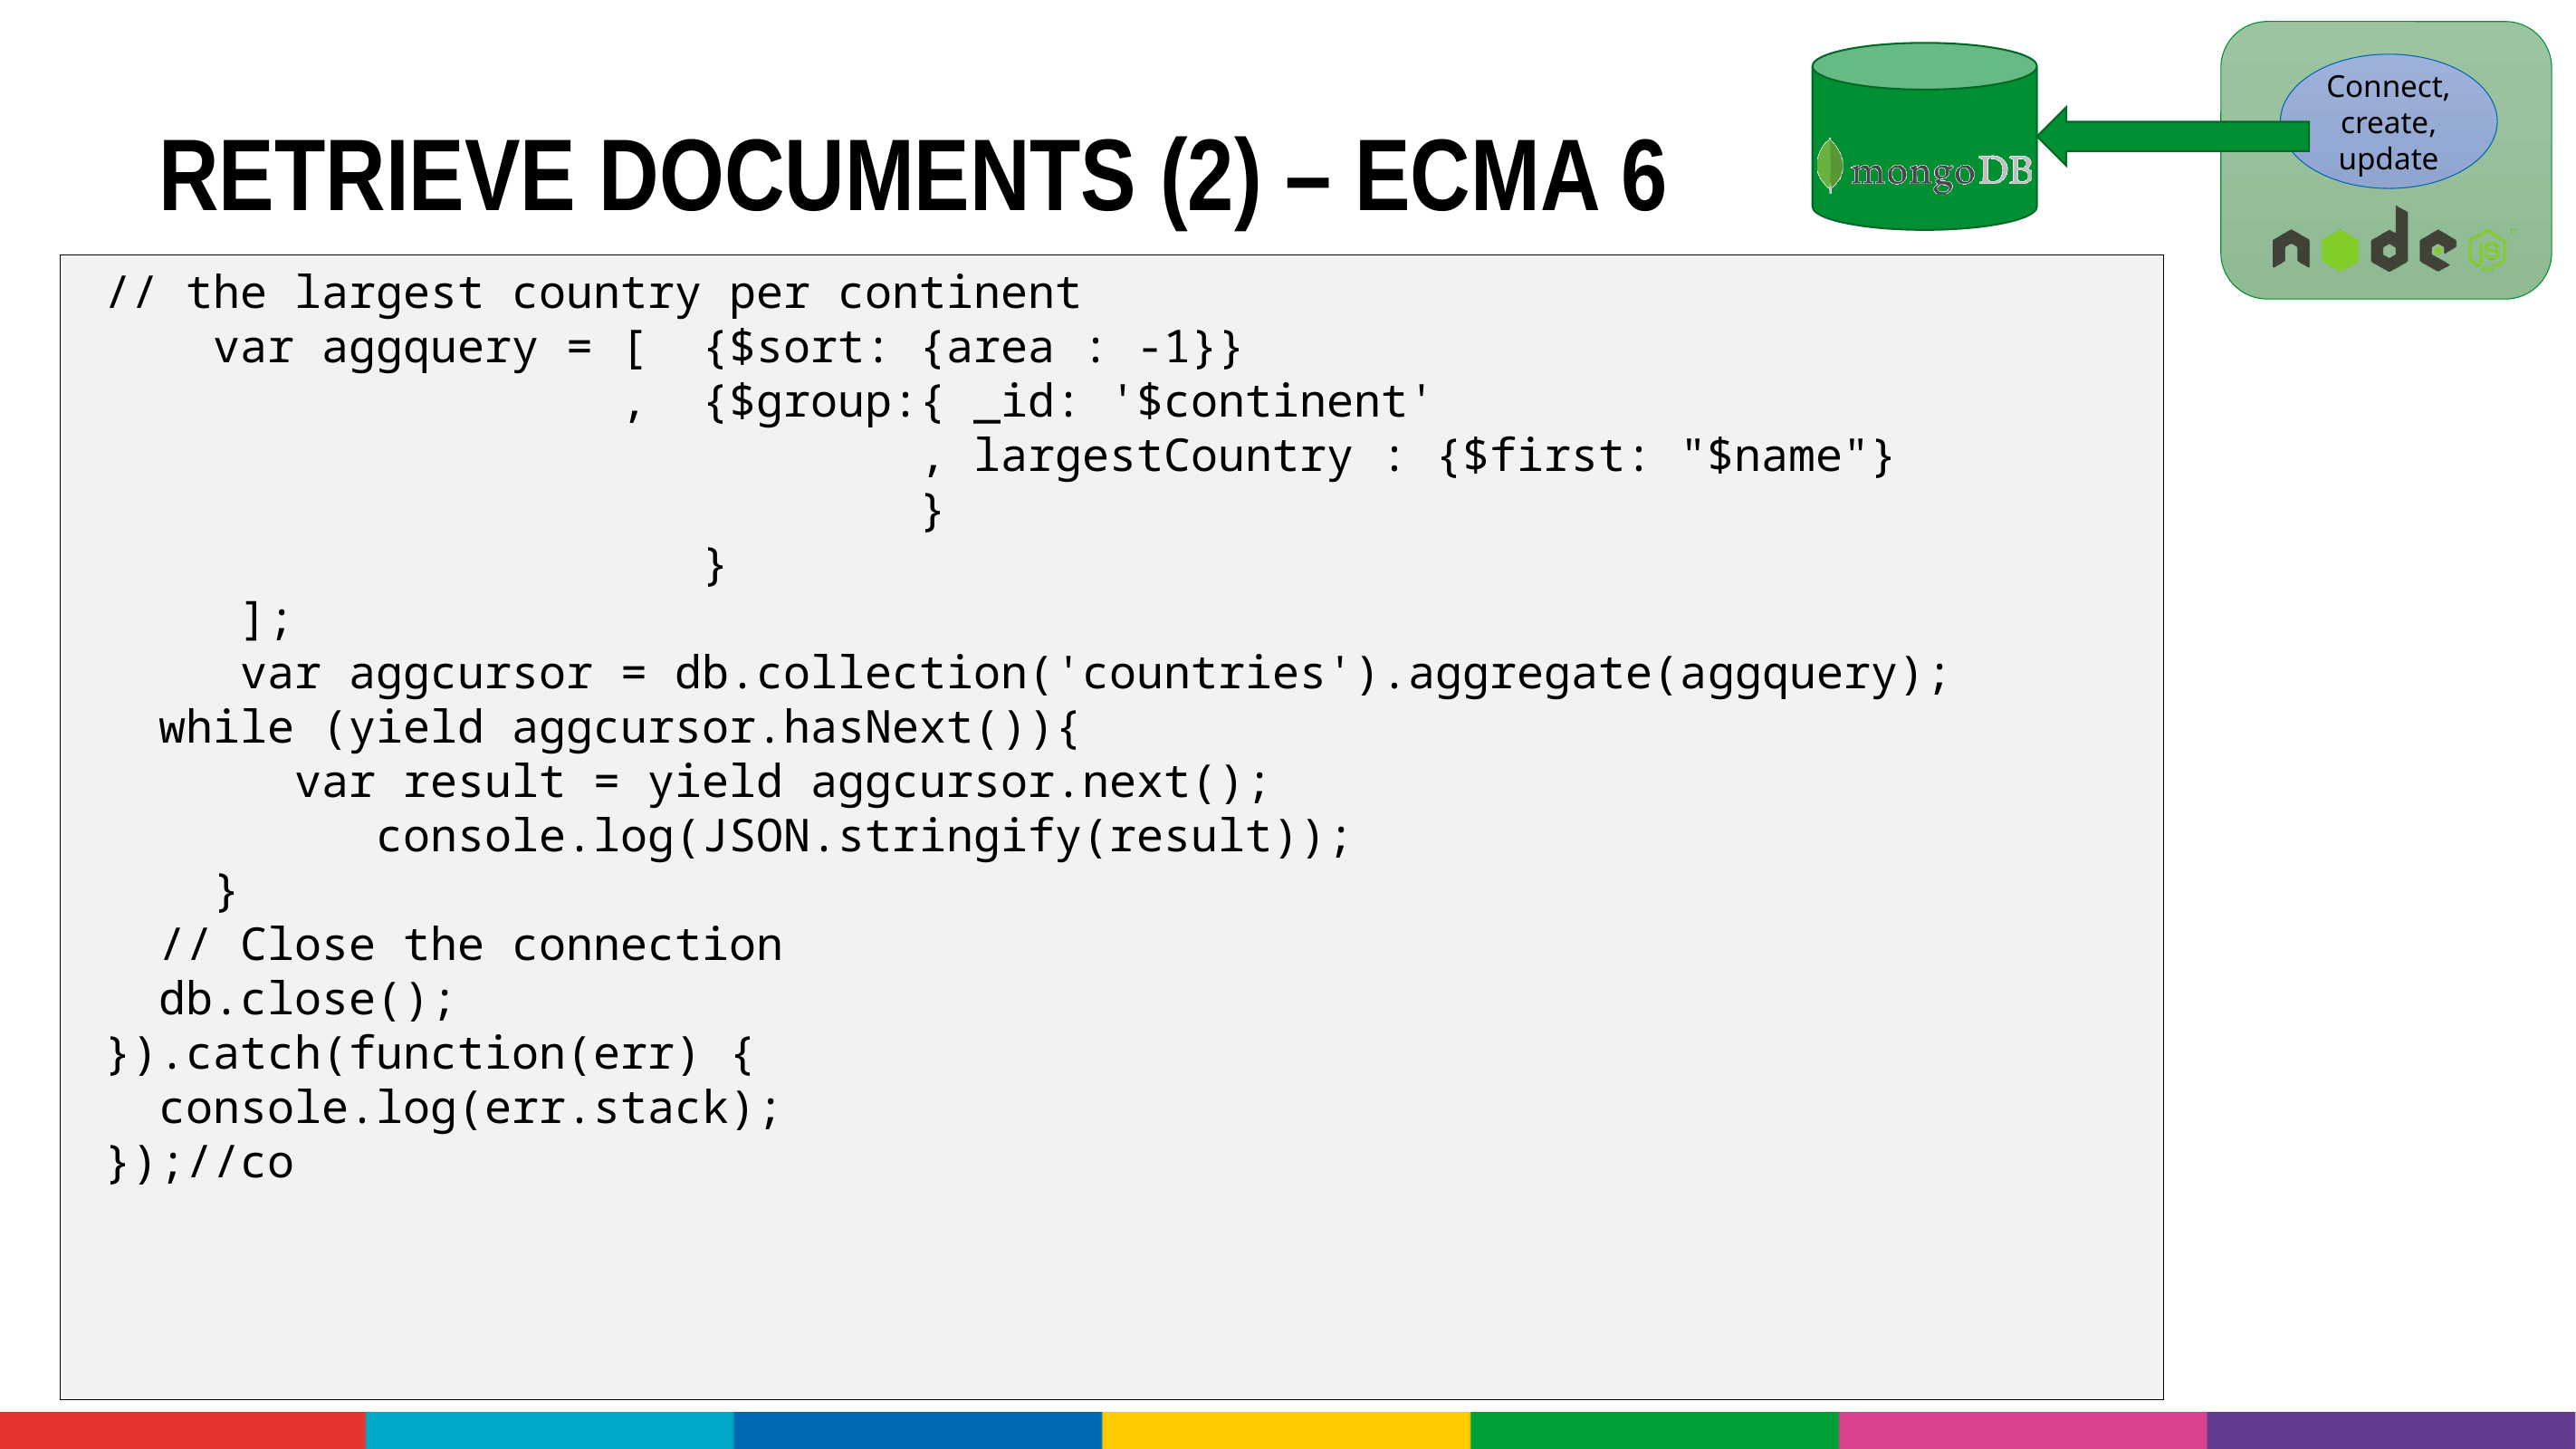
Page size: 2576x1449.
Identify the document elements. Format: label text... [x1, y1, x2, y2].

text_box // the largest country per continent var aggquery = [ {$sort: {area : -1}} , {$group:{ _id: '$continent' , largestCountry : {$first: "$name"} } } ]; var aggcursor = db.collection('countries').aggregate(aggquery); while (yield aggcursor.hasNext()){ var result = yield aggcursor.next(); console.log(JSON.stringify(result)); } // Close the connection db.close(); }).catch(function(err) { console.log(err.stack); });//co [91, 256, 1966, 1194]
picture [735, 1412, 2576, 1449]
text_box Connect, create, update [2280, 53, 2498, 189]
text_box [2035, 104, 2311, 168]
picture [1817, 138, 2032, 194]
title Retrieve documents (2) – ECMA 6 [145, 125, 2059, 254]
text_box [1811, 42, 2038, 231]
picture [2273, 206, 2517, 272]
picture [0, 1412, 733, 1449]
text_box [2220, 21, 2552, 300]
text_box [60, 254, 2164, 1400]
